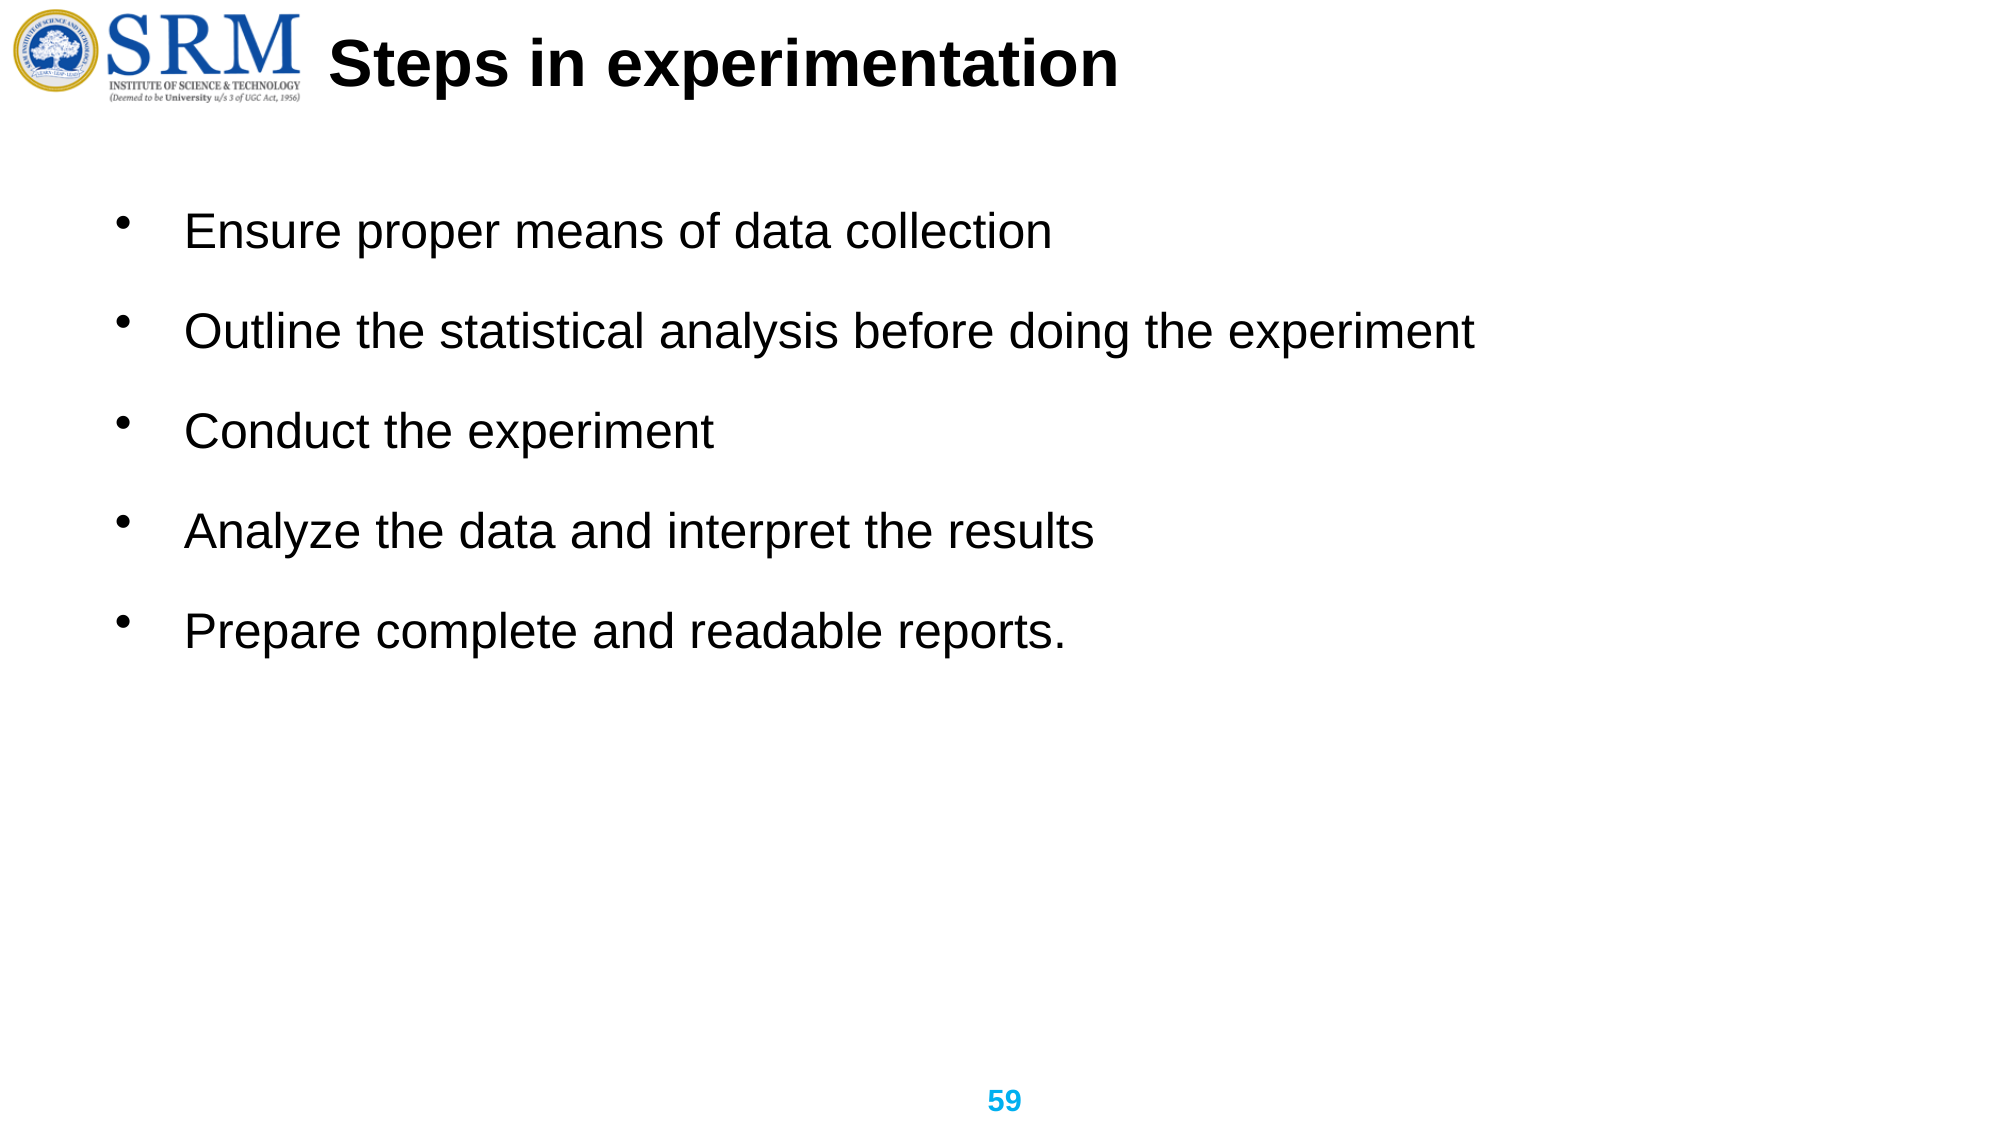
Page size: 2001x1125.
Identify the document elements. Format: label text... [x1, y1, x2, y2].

picture [1, 0, 309, 119]
slide_number 59 [924, 1072, 1085, 1125]
list Ensure proper means of data collection Outline the statistical analysis before doing the experiment Conduct the experiment Analyze the data and interpret the results Prepare complete and readable reports. [99, 160, 1900, 1005]
title Steps in experimentation [313, 23, 1998, 95]
